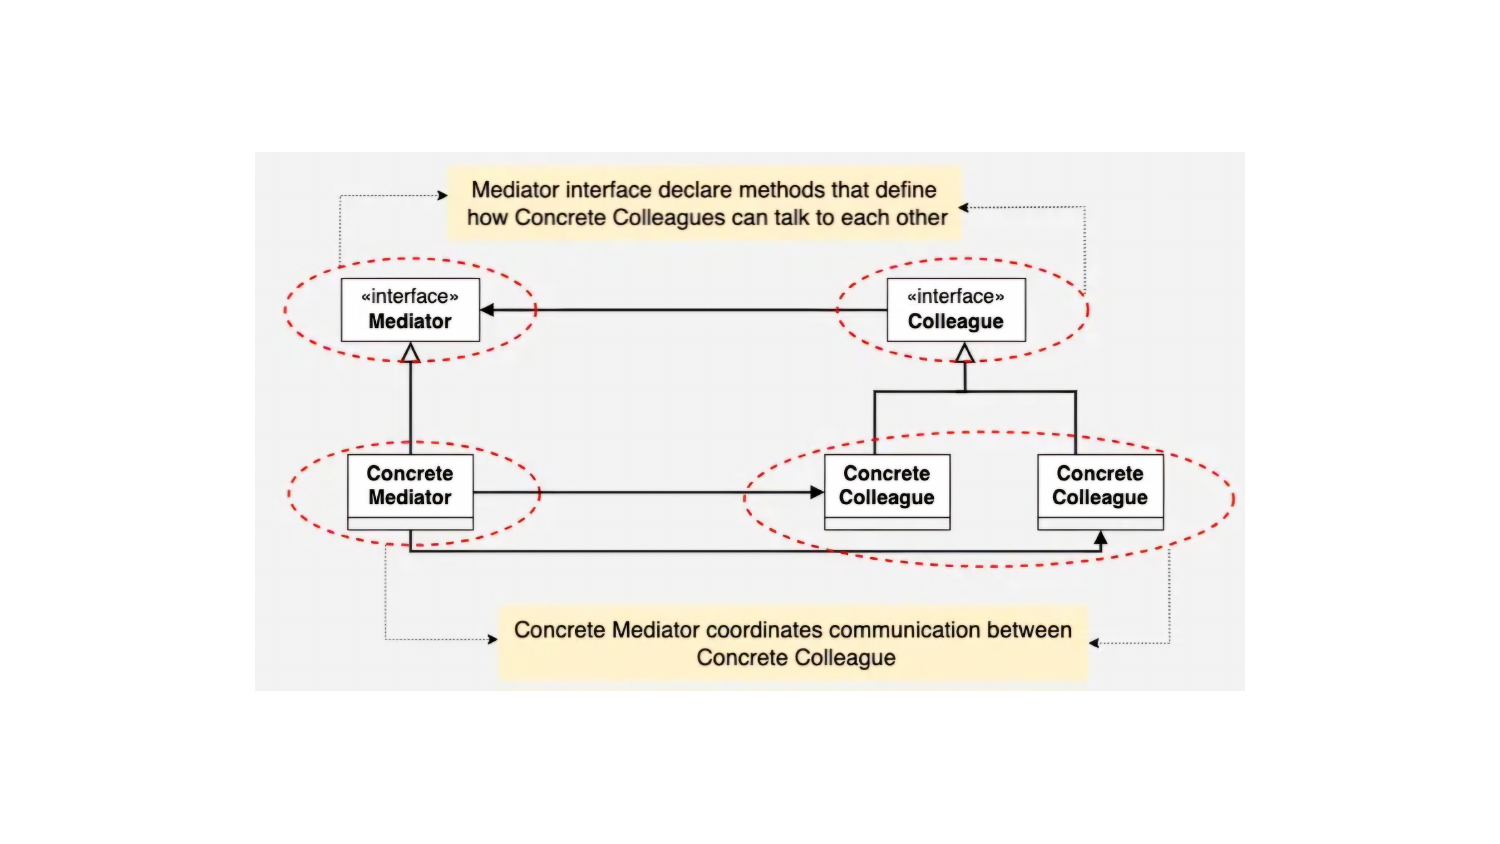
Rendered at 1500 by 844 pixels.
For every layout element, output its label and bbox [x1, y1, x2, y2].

picture [255, 152, 1245, 691]
